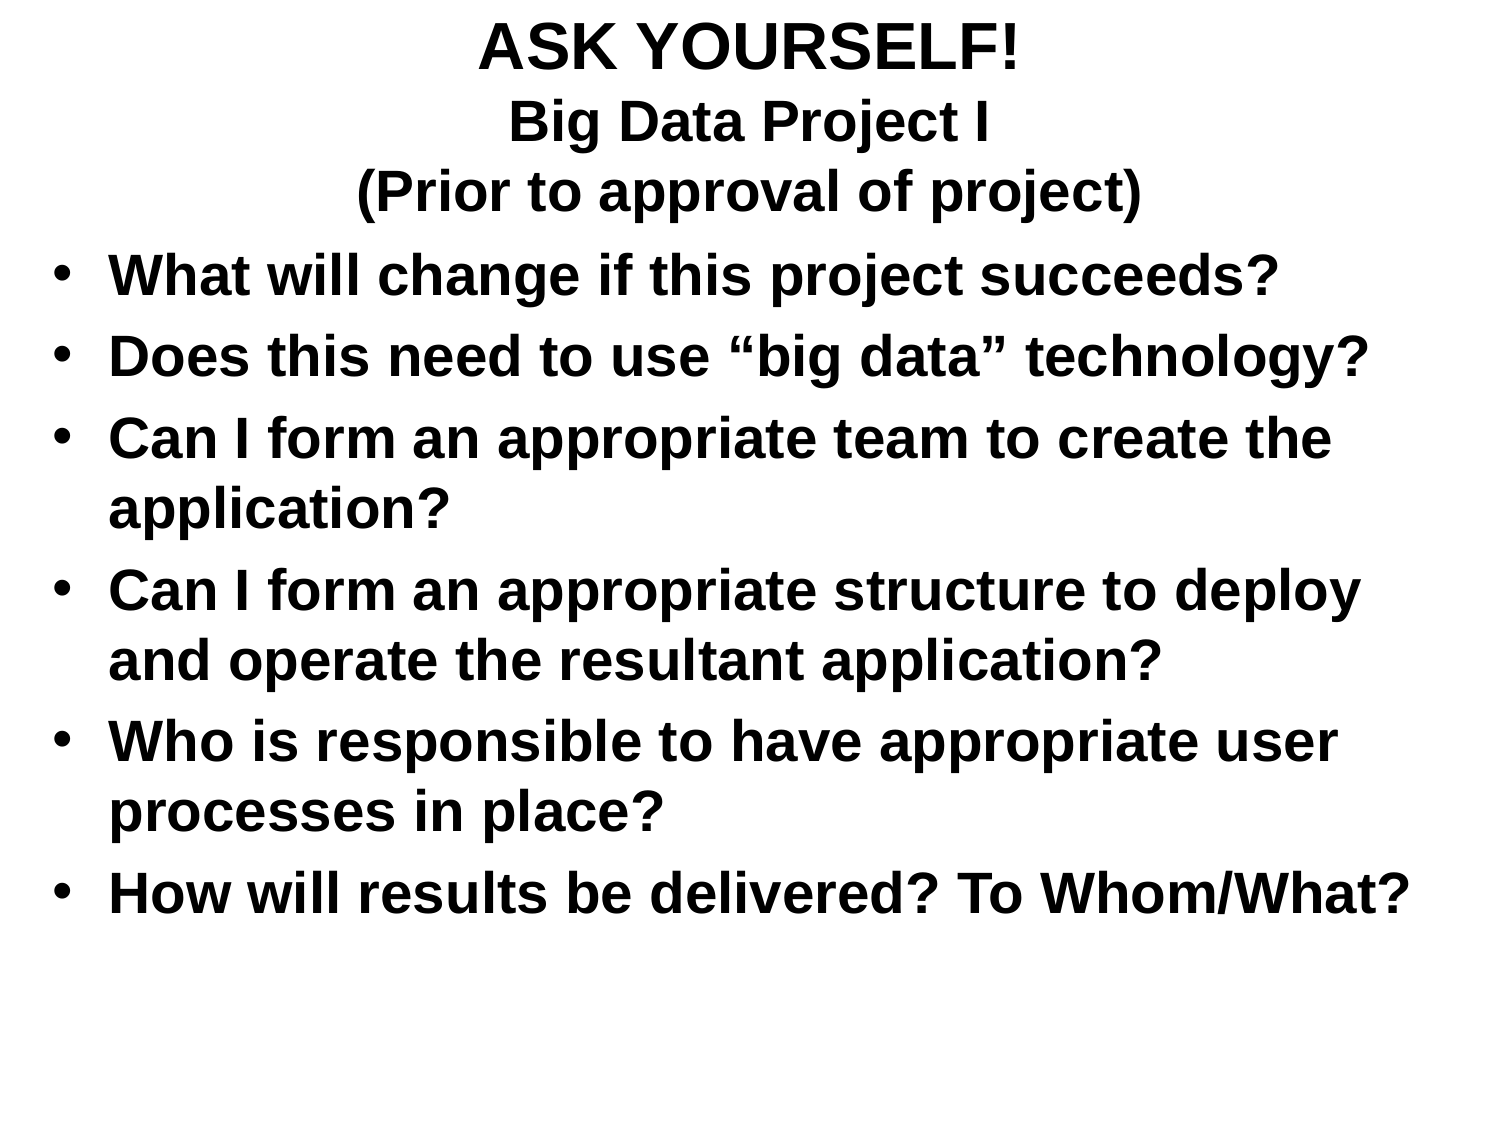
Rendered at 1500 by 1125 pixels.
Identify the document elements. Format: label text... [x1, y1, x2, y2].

title ASK YOURSELF! Big Data Project I (Prior to approval of project) [75, 19, 1425, 208]
list What will change if this project succeeds? Does this need to use “big data” technology? Can I form an appropriate team to create the application? Can I form an appropriate structure to deploy and operate the resultant application? Who is responsible to have appropriate user processes in place? How will results be delivered? To Whom/What? [37, 229, 1450, 972]
